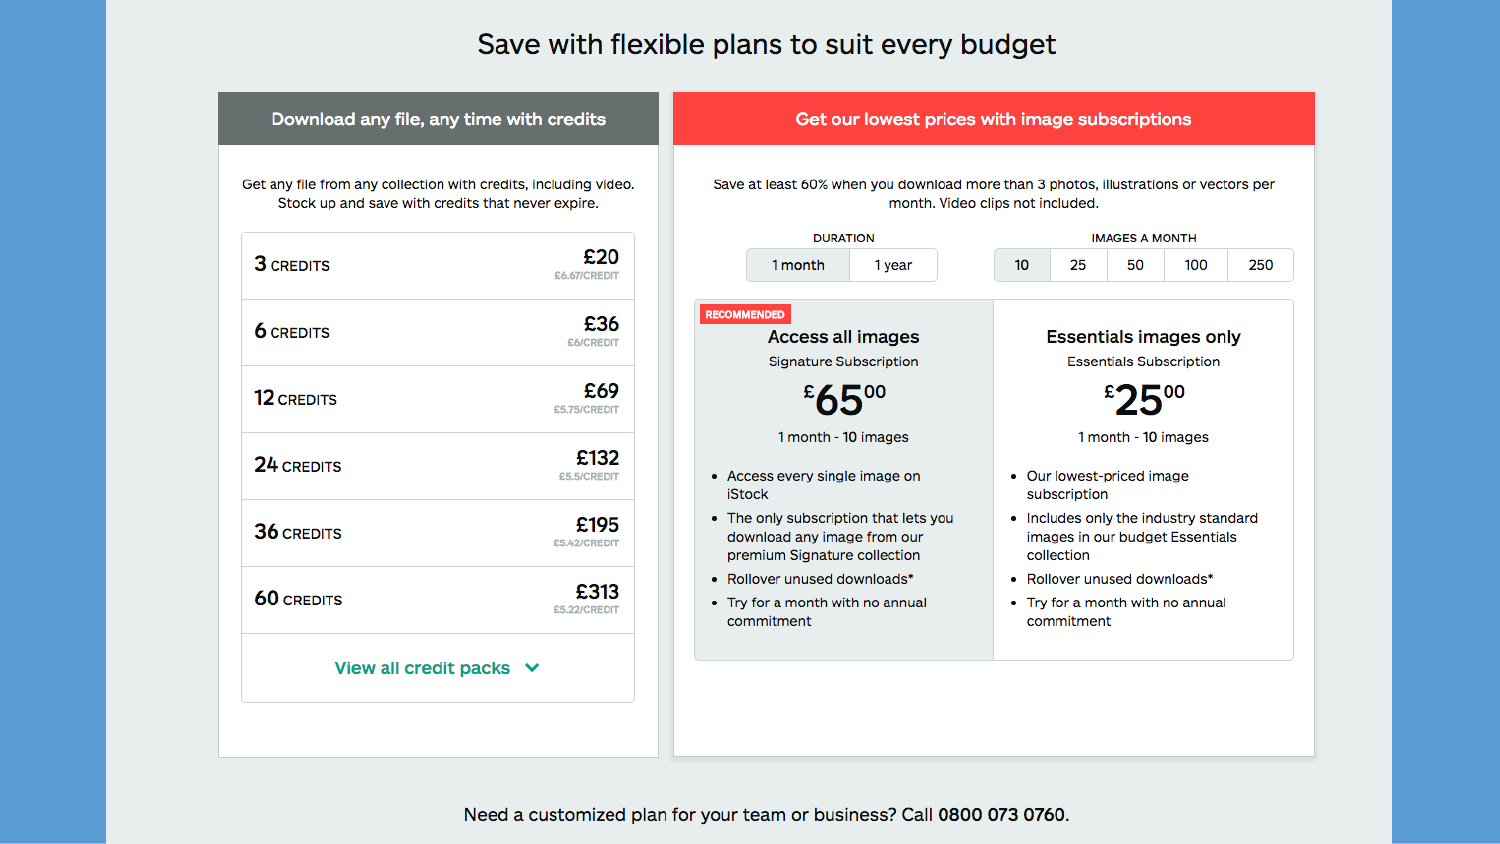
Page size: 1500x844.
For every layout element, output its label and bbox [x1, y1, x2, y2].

picture [106, 0, 1392, 844]
